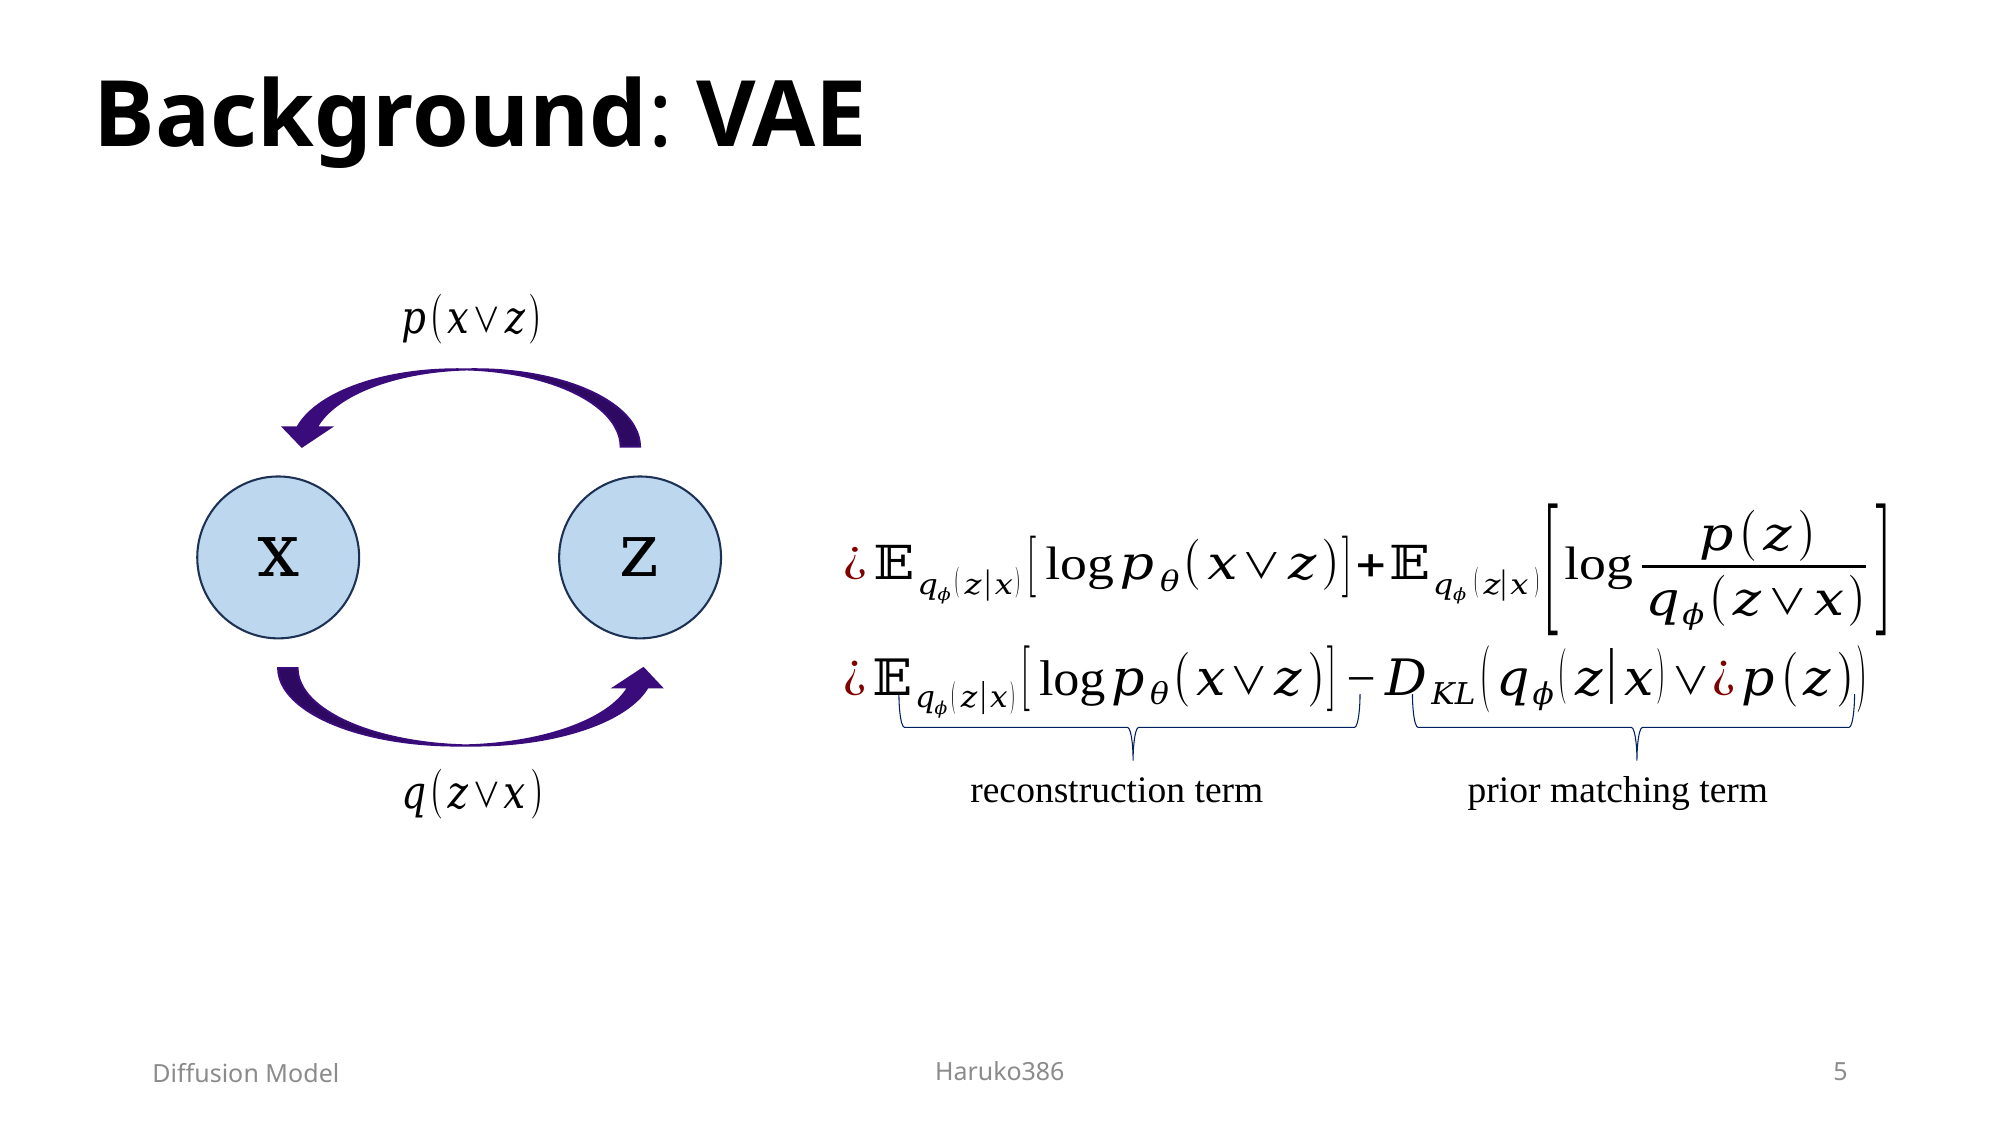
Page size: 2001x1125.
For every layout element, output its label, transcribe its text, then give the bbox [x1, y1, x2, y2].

text_box z [605, 494, 676, 599]
footer Haruko386 [662, 1042, 1338, 1103]
text_box [558, 475, 723, 640]
text_box [280, 368, 642, 448]
text_box reconstruction term [955, 757, 1279, 817]
text_box [277, 666, 664, 747]
title Background: VAE [78, 59, 1804, 180]
text_box [898, 694, 1361, 757]
text_box x [243, 494, 314, 599]
text_box [196, 475, 361, 640]
slide_number 4 [1412, 1042, 1863, 1103]
text_box [1411, 694, 1856, 757]
slide_number Diffusion Model [137, 1042, 588, 1103]
text_box prior matching term [1452, 757, 1784, 817]
